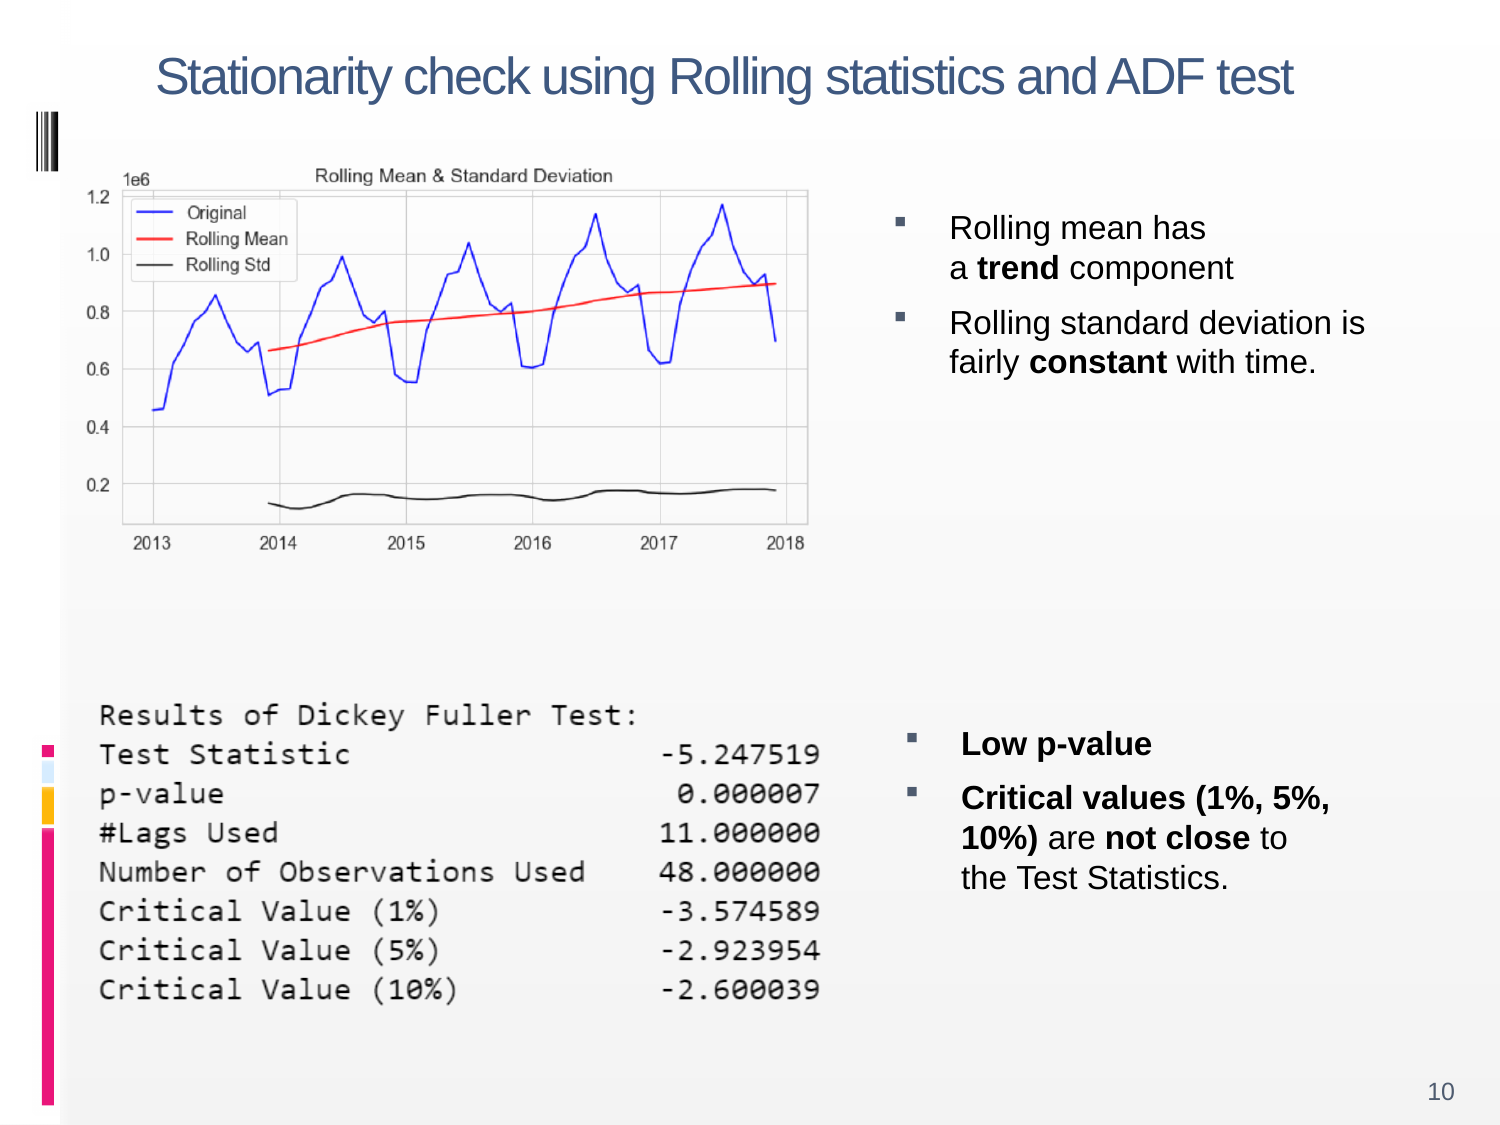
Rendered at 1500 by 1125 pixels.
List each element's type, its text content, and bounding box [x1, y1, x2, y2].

slide_number 10 [1412, 1052, 1488, 1113]
list Rolling mean has a trend component Rolling standard deviation is fairly constant with time. [867, 199, 1430, 551]
text_box Low p-value Critical values (1%, 5%, 10%) are not close to the Test Statistics. [878, 714, 1418, 1079]
picture [81, 690, 836, 1014]
picture [81, 163, 823, 563]
title Stationarity check using Rolling statistics and ADF test [140, 35, 1428, 141]
